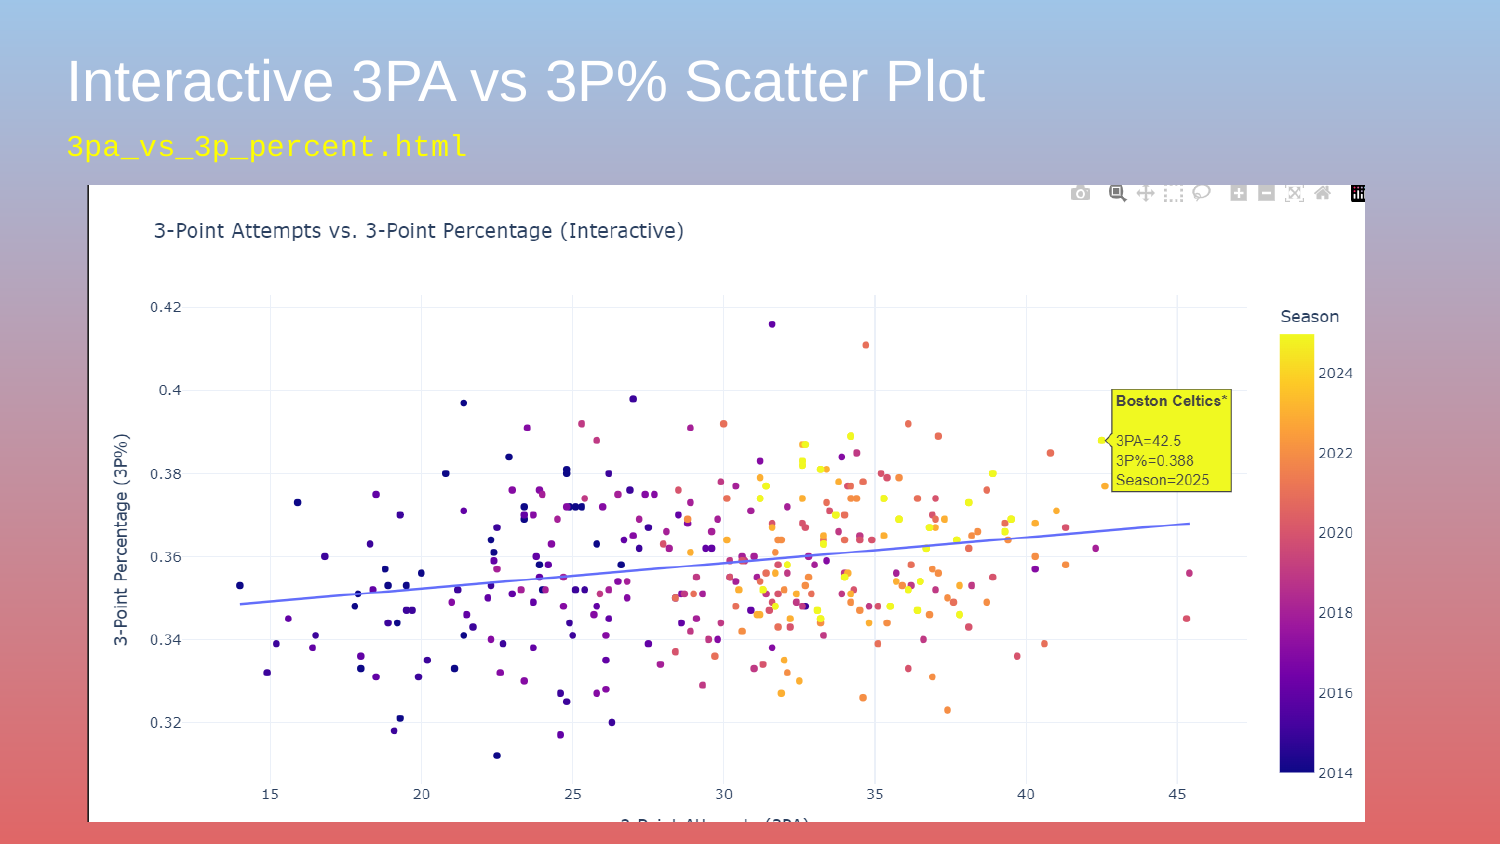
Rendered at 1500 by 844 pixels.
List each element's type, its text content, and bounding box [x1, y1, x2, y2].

title Interactive 3PA vs 3P% Scatter Plot 3pa_vs_3p_percent.html [51, 28, 1449, 310]
picture [87, 154, 1366, 822]
